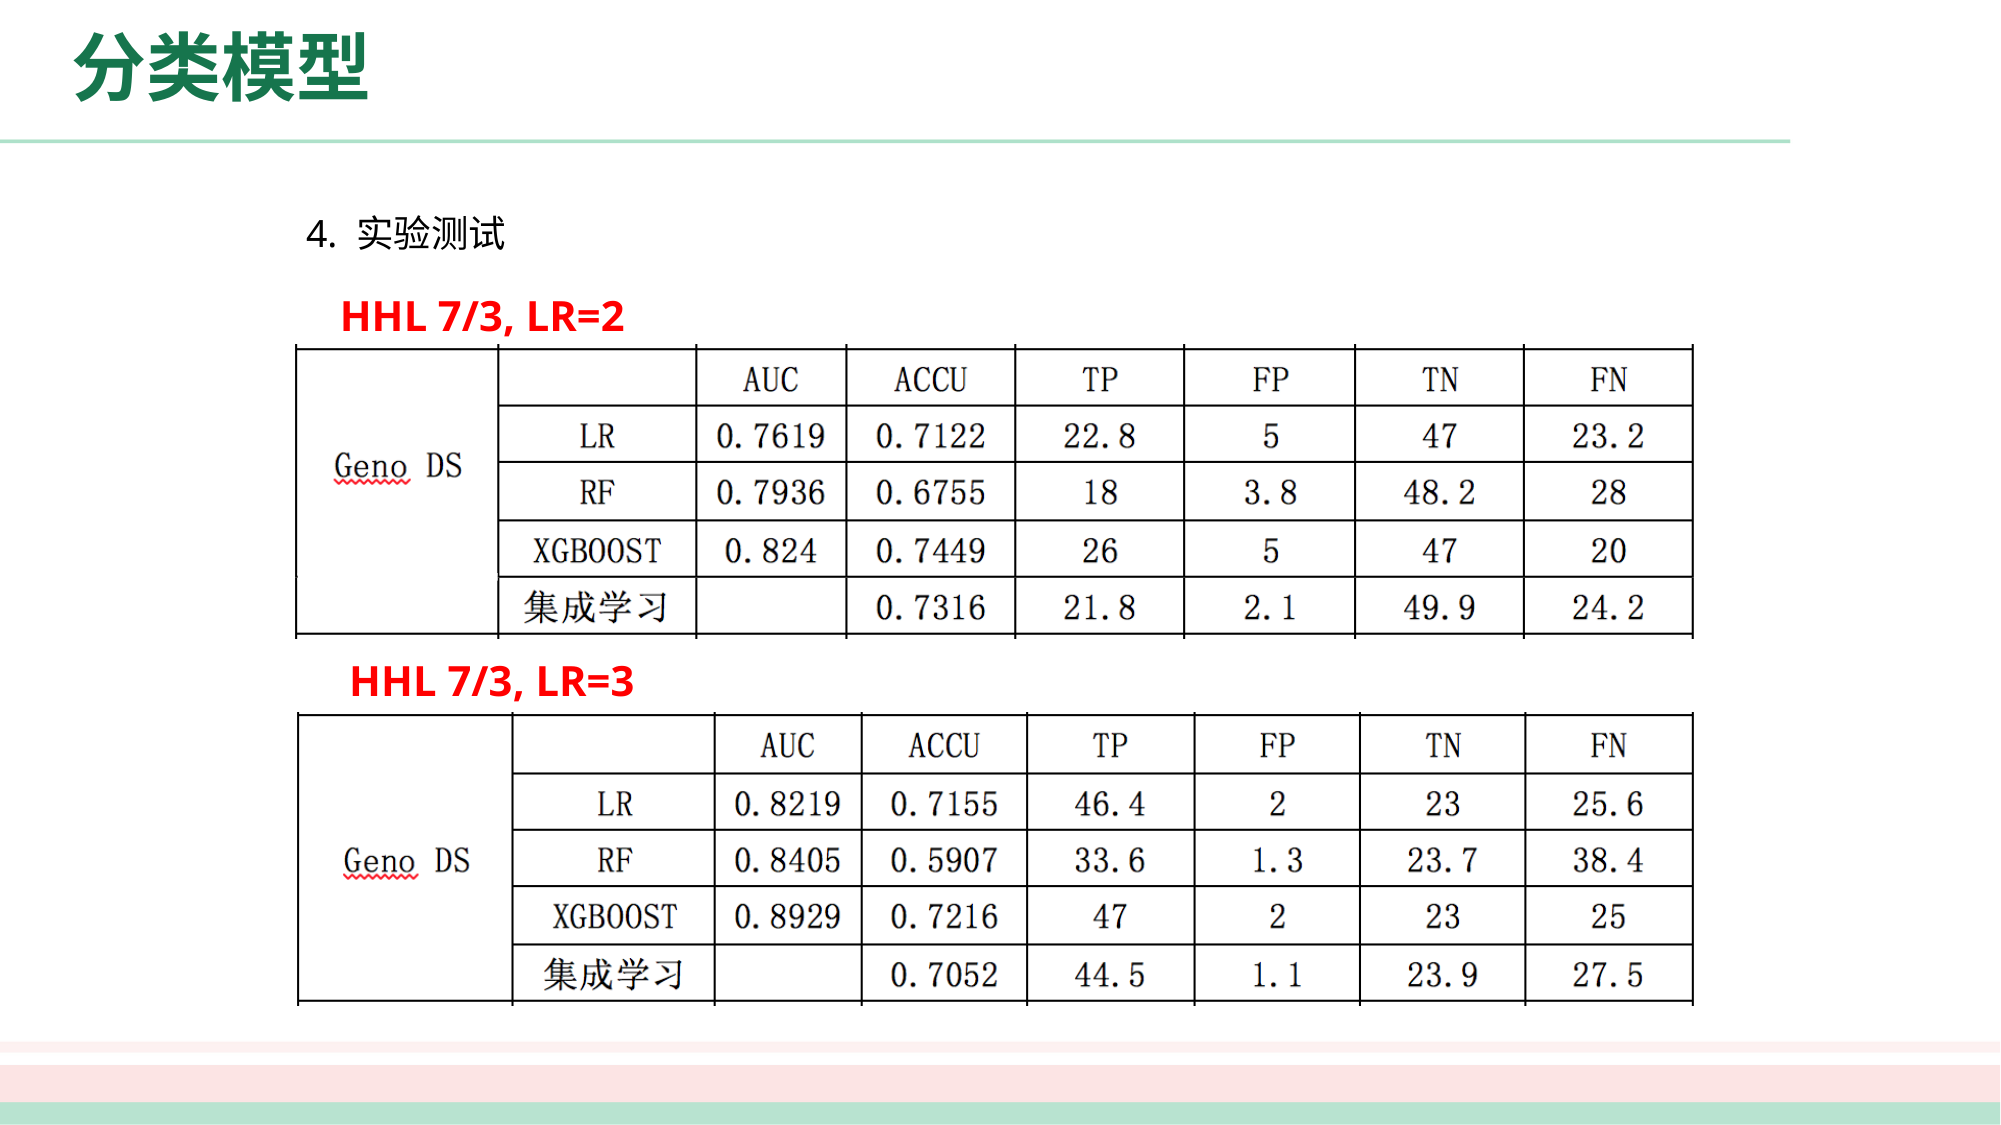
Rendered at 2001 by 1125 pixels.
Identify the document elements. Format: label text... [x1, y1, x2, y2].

picture [0, 0, 2001, 1125]
text_box 4. 实验测试 [291, 202, 959, 262]
title 分类模型 [56, 7, 1782, 135]
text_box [291, 282, 1698, 639]
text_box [293, 647, 1700, 1006]
